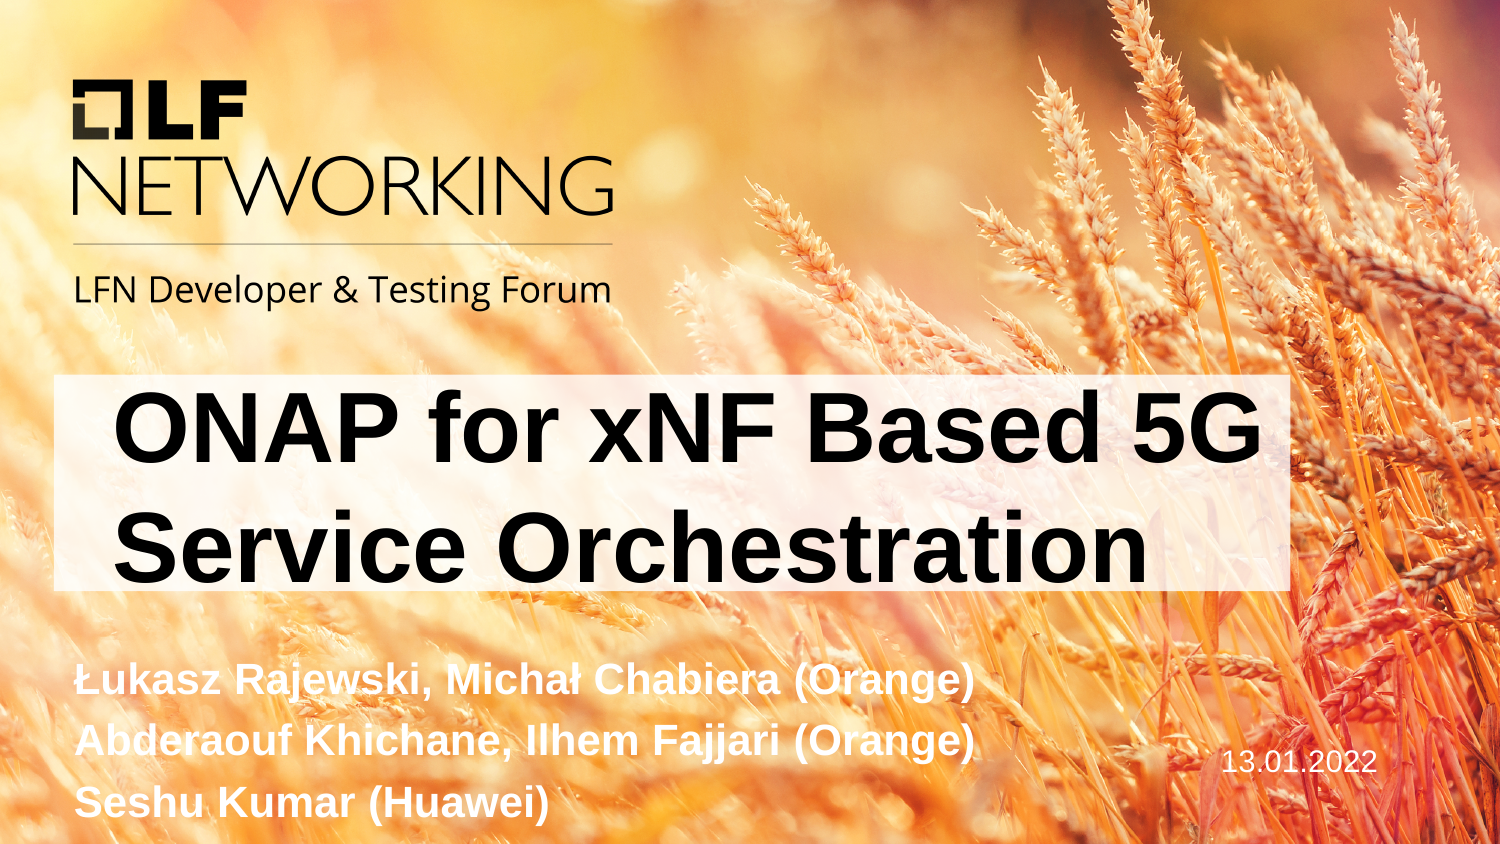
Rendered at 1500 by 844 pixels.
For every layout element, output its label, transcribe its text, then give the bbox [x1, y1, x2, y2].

list 13.01.2022 [1161, 733, 1500, 800]
picture [0, 0, 1500, 844]
list Łukasz Rajewski, Michał Chabiera (Orange) Abderaouf Khichane, Ilhem Fajjari (Orange) Seshu Kumar (Huawei) [14, 643, 1087, 710]
list ONAP for xNF Based 5G Service Orchestration [53, 374, 1291, 592]
